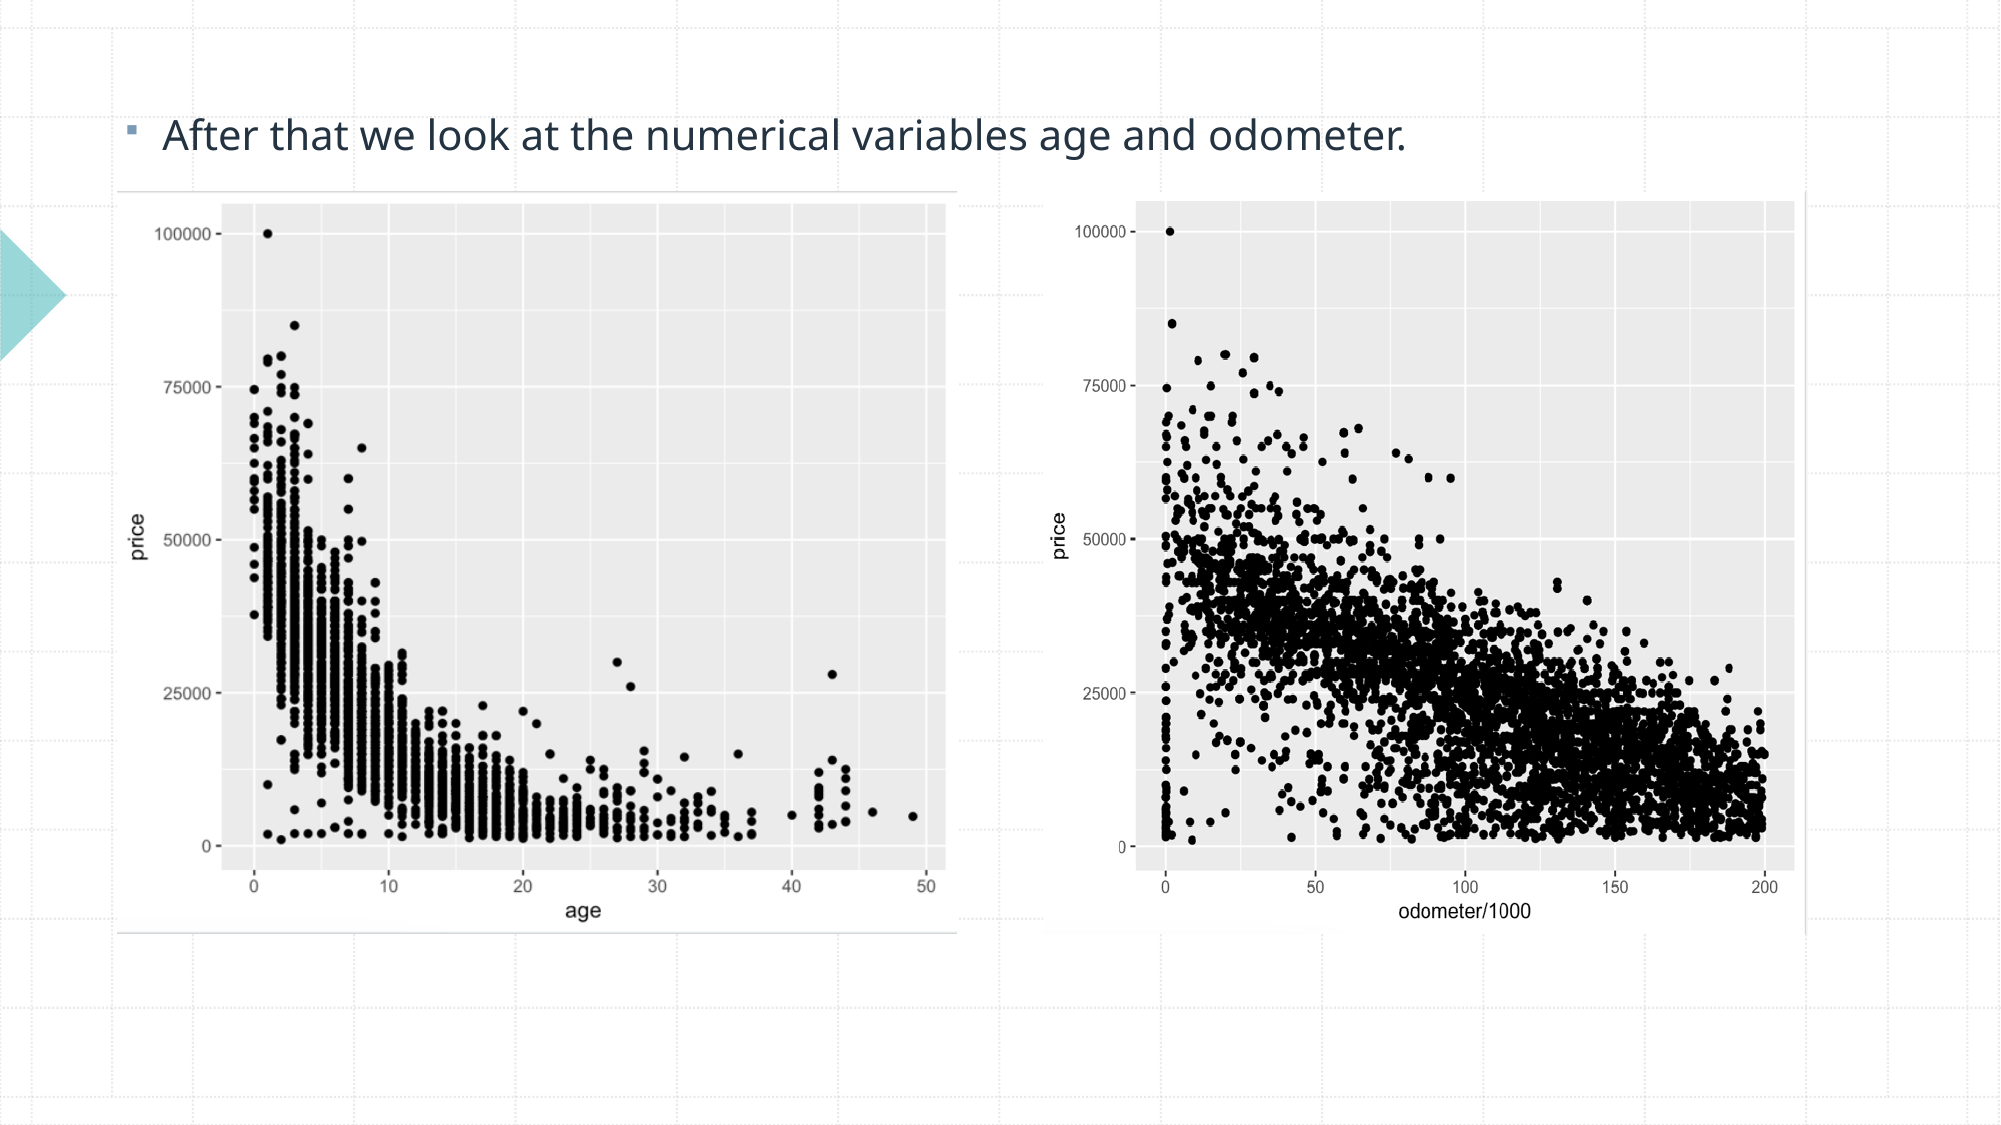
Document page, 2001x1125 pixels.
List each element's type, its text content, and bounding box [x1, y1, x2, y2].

picture [117, 191, 957, 934]
list After that we look at the numerical variables age and odometer. [109, 96, 1804, 1029]
picture [1043, 192, 1808, 934]
